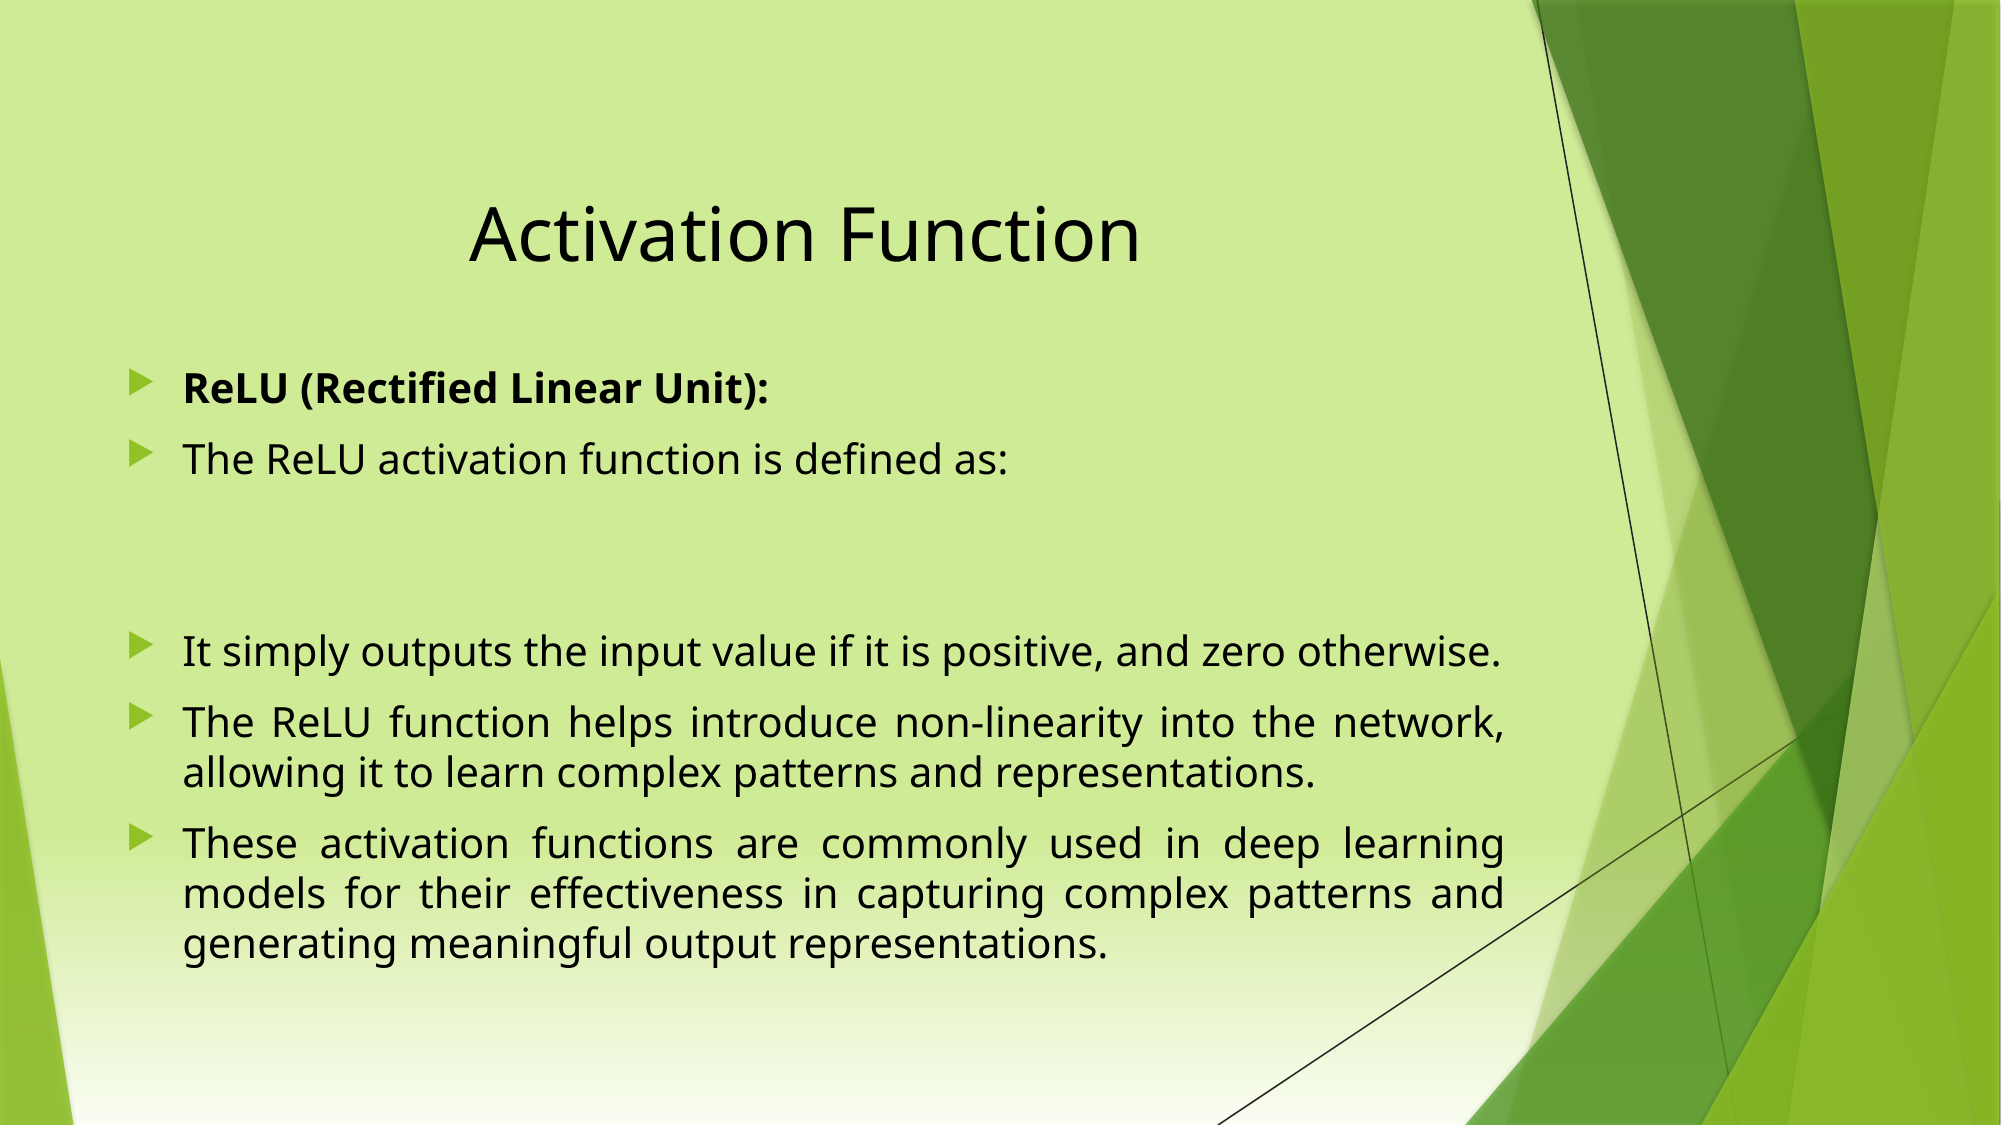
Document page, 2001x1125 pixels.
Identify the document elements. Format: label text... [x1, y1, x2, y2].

title Activation Function [111, 178, 1522, 317]
